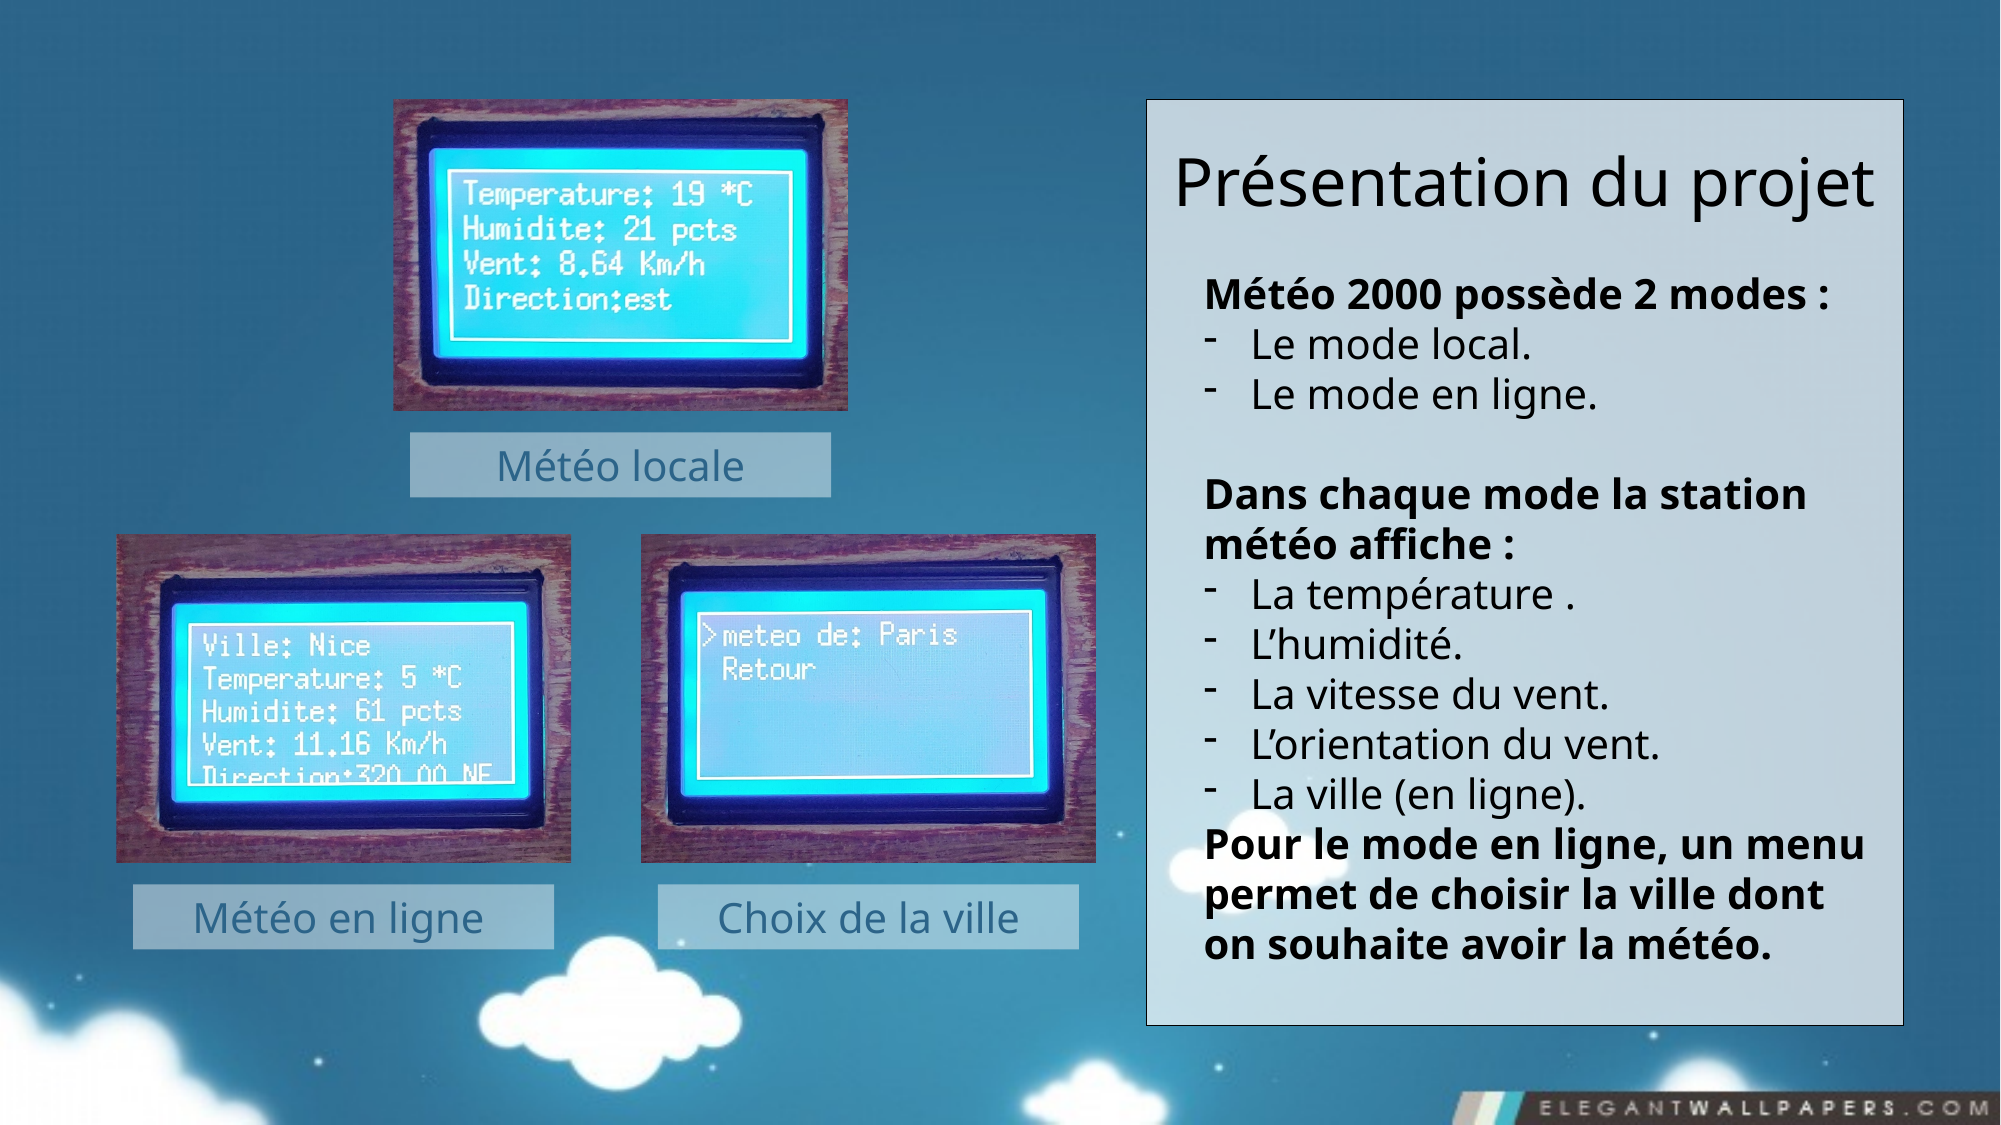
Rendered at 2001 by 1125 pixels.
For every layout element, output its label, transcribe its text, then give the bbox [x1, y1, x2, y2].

text_box Météo locale [410, 432, 832, 498]
text_box Météo en ligne [133, 884, 555, 950]
text_box Choix de la ville [657, 884, 1079, 950]
text_box [1146, 227, 1904, 1026]
text_box Présentation du projet [1146, 131, 1904, 227]
text_box [1146, 99, 1904, 131]
text_box Météo 2000 possède 2 modes : Le mode local. Le mode en ligne. Dans chaque mode la station météo affiche : La température . L’humidité. La vitesse du vent. L’orientation du vent. La ville (en ligne). Pour le mode en ligne, un menu permet de choisir la ville dont on souhaite avoir la météo. [1188, 260, 1884, 976]
picture [0, 0, 2001, 1125]
